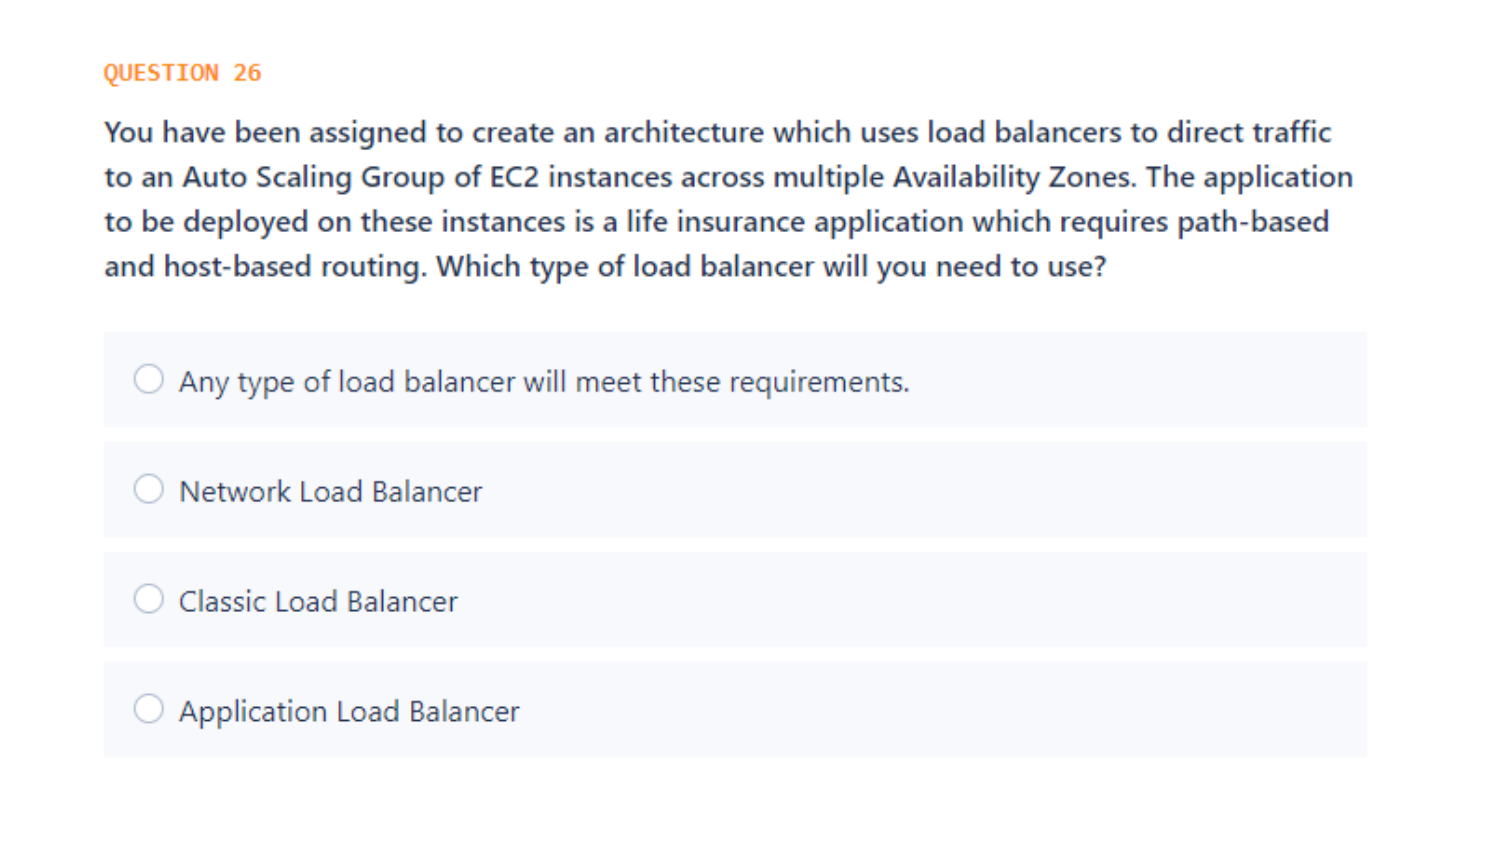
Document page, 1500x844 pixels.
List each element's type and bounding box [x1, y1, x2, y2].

picture [83, 28, 1386, 815]
